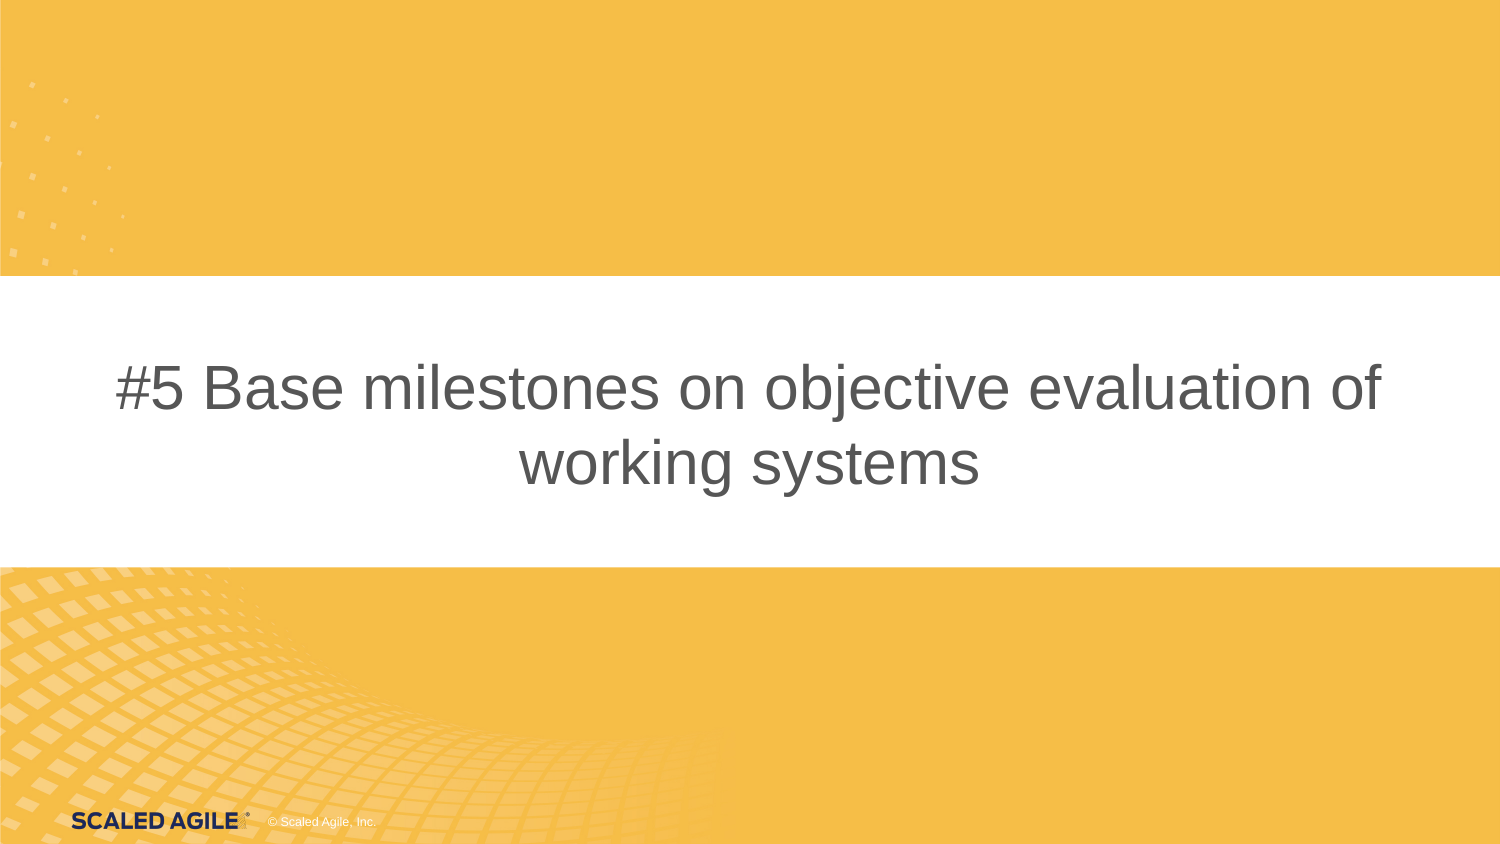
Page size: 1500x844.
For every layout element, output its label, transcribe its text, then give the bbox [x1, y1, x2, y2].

title #5 Base milestones on objective evaluation of working systems [0, 275, 1500, 568]
picture [0, 568, 1500, 844]
picture [0, 0, 1500, 275]
